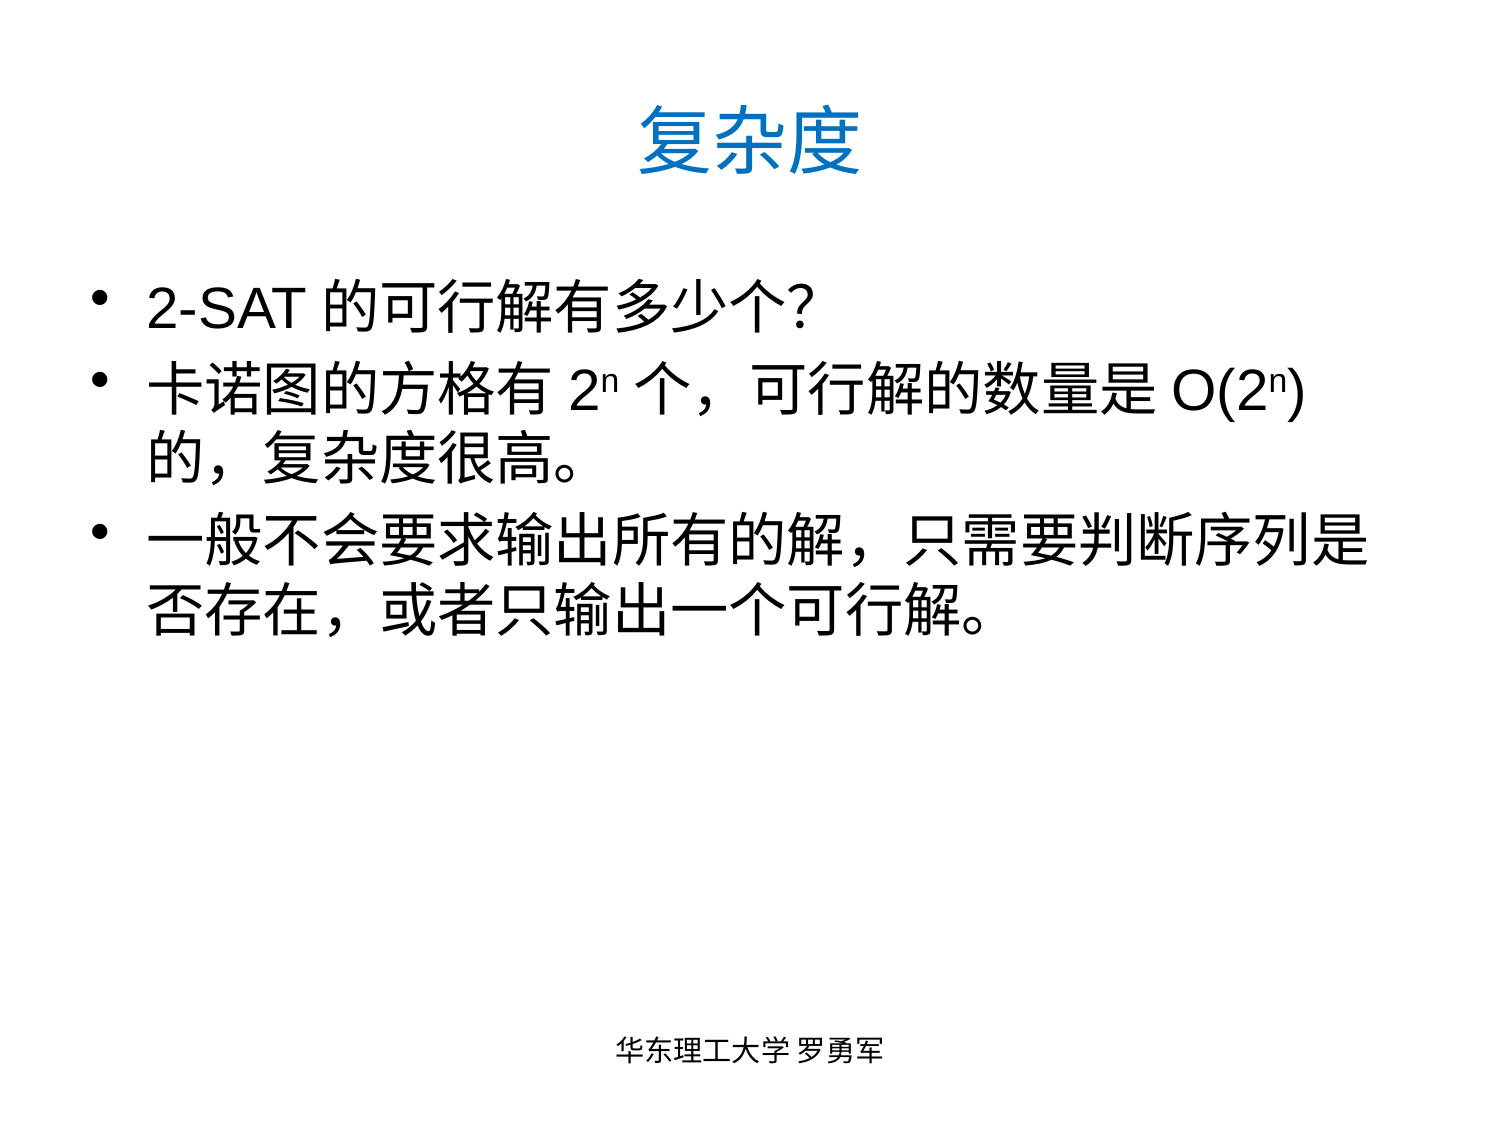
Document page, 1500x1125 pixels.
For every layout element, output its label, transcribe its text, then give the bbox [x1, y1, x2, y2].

title 复杂度 [75, 45, 1425, 233]
footer 华东理工大学 罗勇军 [512, 1024, 988, 1103]
list 2-SAT的可行解有多少个？ 卡诺图的方格有2n个，可行解的数量是O(2n)的，复杂度很高。 一般不会要求输出所有的解，只需要判断序列是否存在，或者只输出一个可行解。 [75, 262, 1425, 693]
